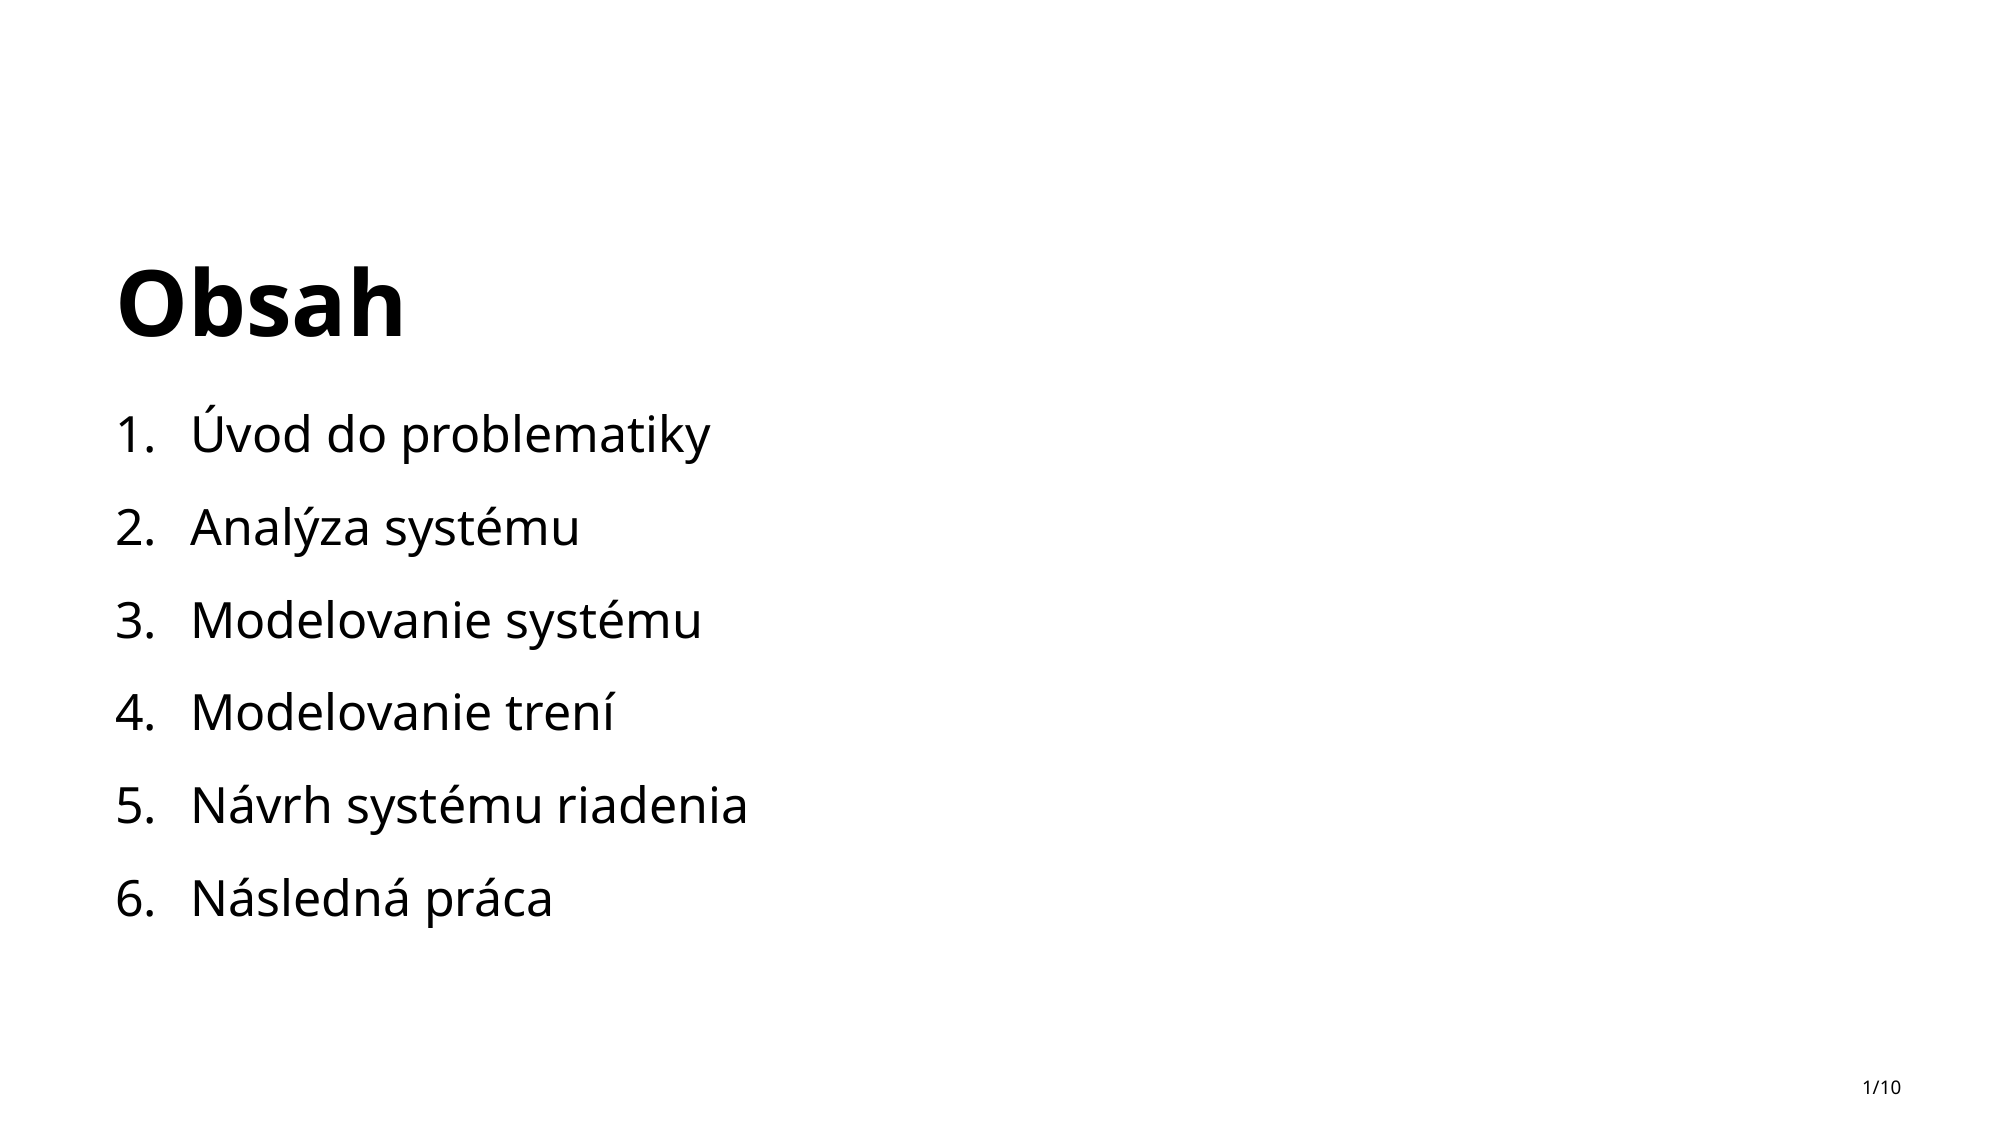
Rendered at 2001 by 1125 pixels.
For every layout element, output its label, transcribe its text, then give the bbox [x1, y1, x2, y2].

title Obsah [100, 108, 1490, 364]
list Úvod do problematiky Analýza systému Modelovanie systému Modelovanie trení Návrh systému riadenia Následná práca [100, 382, 1490, 989]
footer 1/10 [1456, 1058, 1917, 1119]
